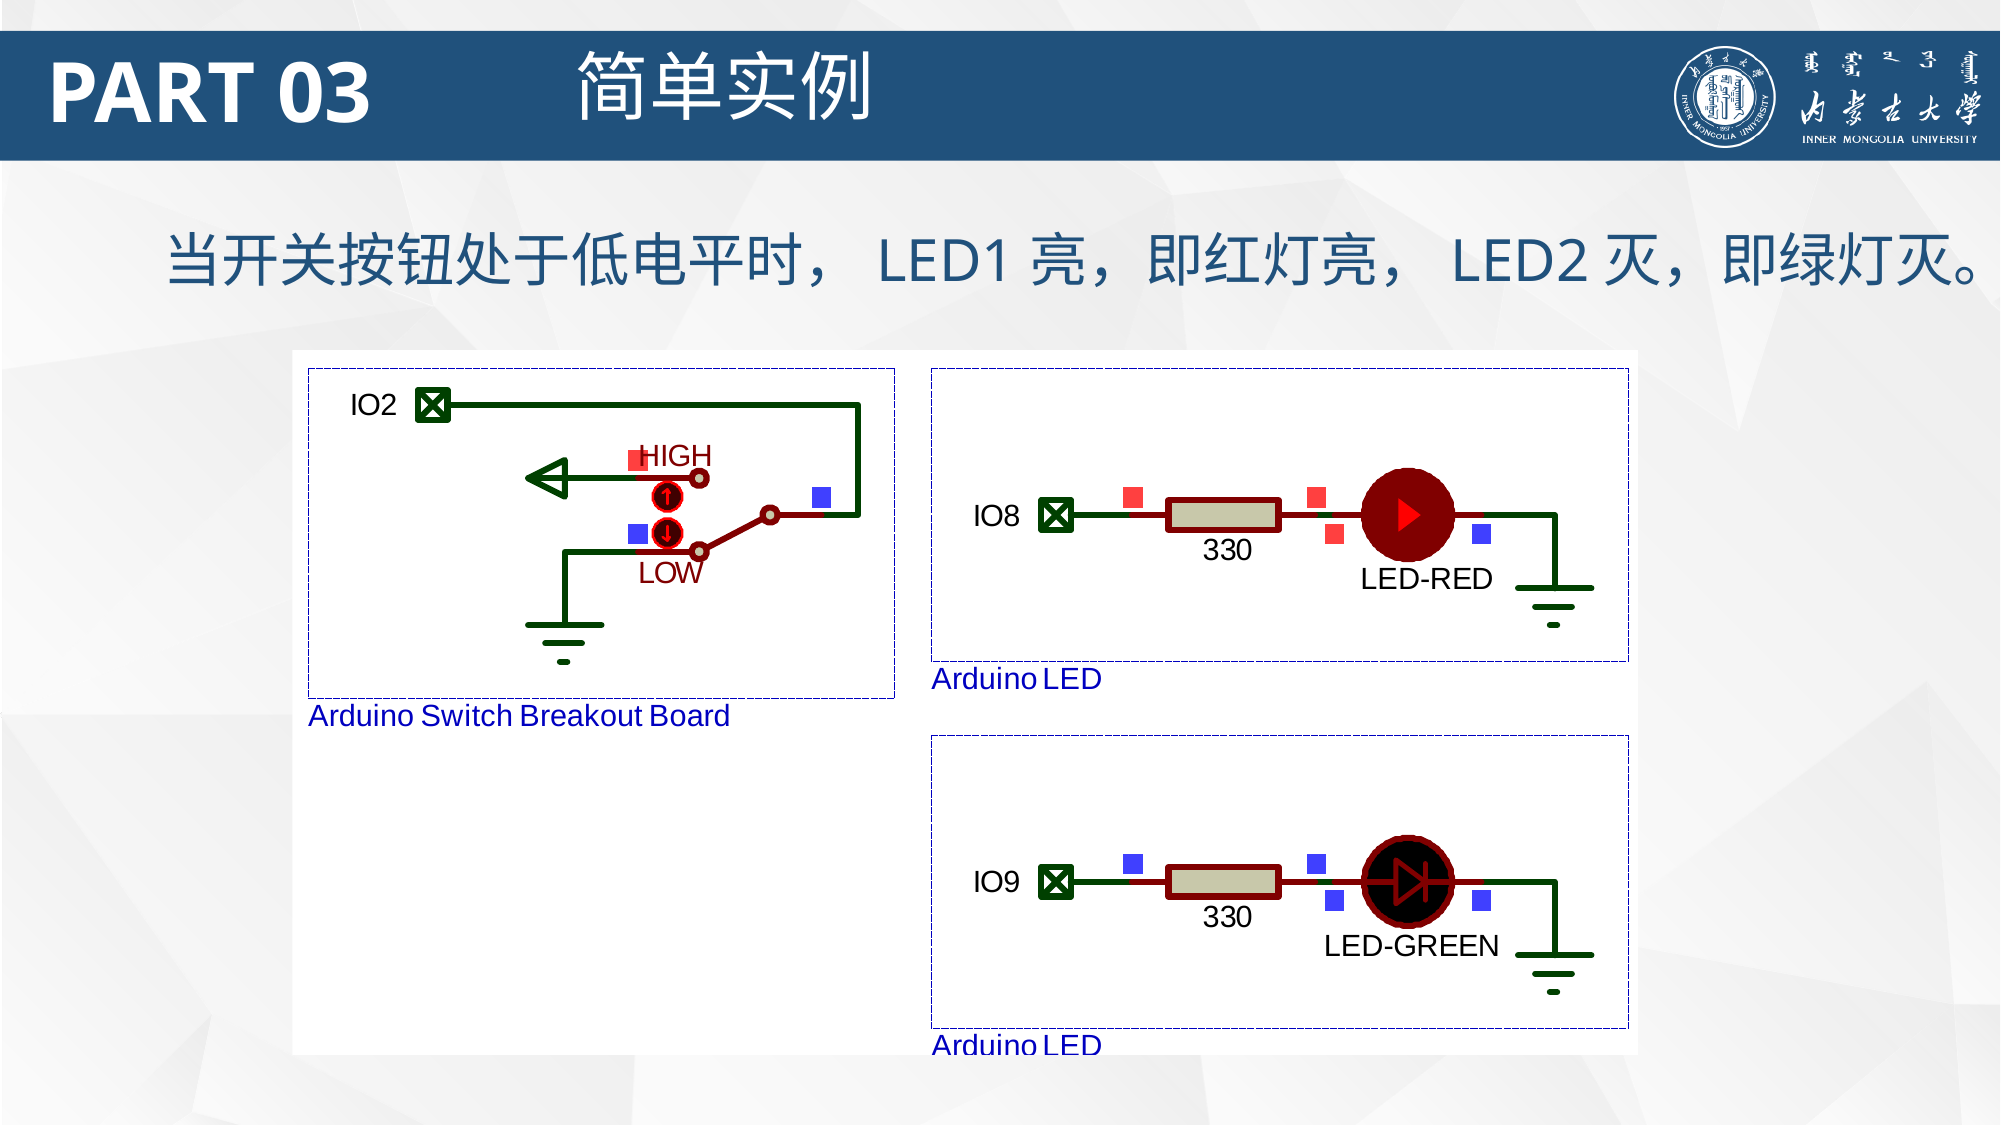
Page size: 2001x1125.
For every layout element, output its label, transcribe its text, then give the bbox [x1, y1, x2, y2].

list 简单实例 [559, 42, 1485, 158]
picture [0, 0, 2001, 1125]
picture [1673, 46, 1986, 150]
text_box 当开关按钮处于低电平时，LED1亮，即红灯亮，LED2灭，即绿灯灭。 [31, 181, 1969, 406]
list PART 03 [32, 42, 481, 148]
